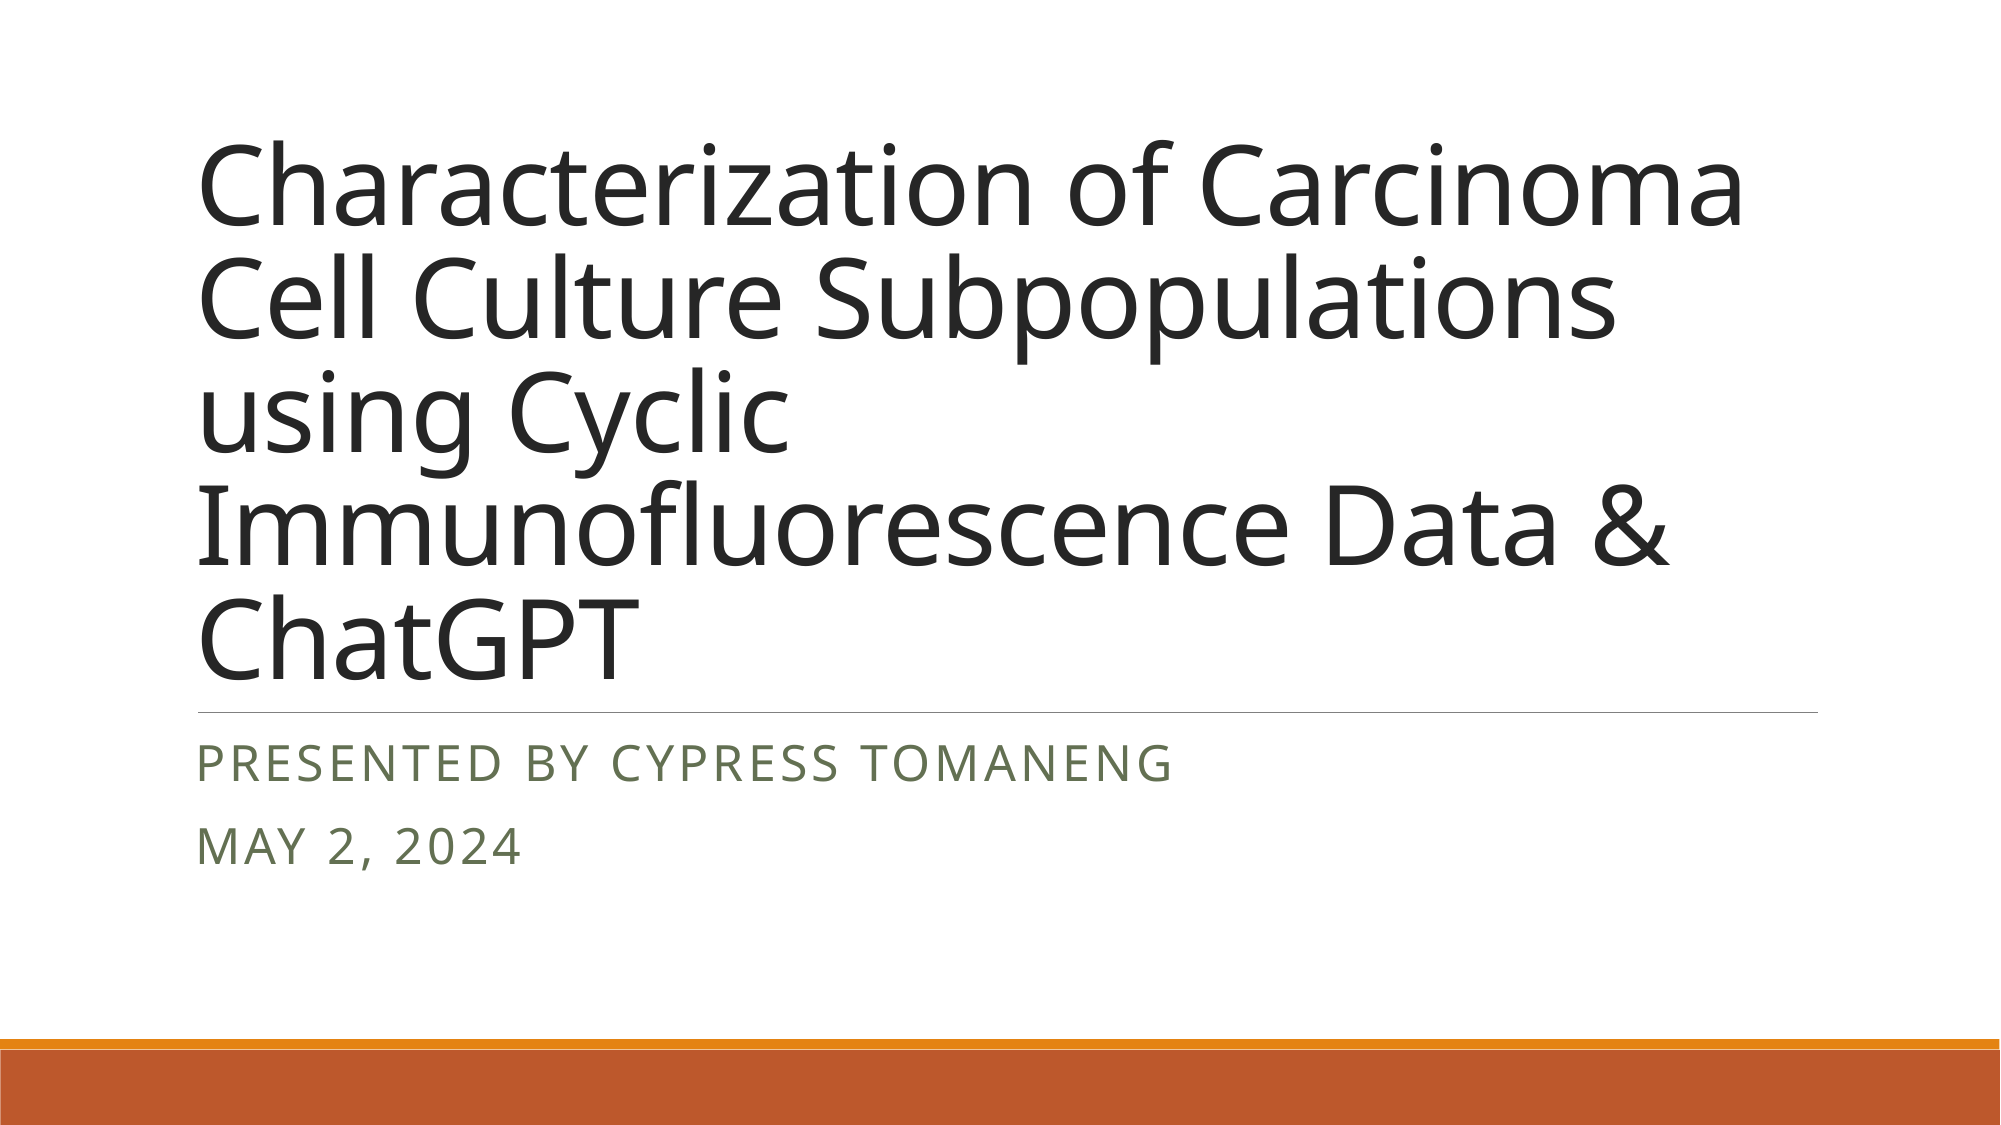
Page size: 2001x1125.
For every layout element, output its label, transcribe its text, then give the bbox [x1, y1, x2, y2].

title Characterization of Carcinoma Cell Culture Subpopulations using Cyclic Immunofluorescence Data & ChatGPT [180, 124, 1830, 710]
subtitle Presented by Cypress Tomaneng May 2, 2024 [180, 730, 1831, 919]
